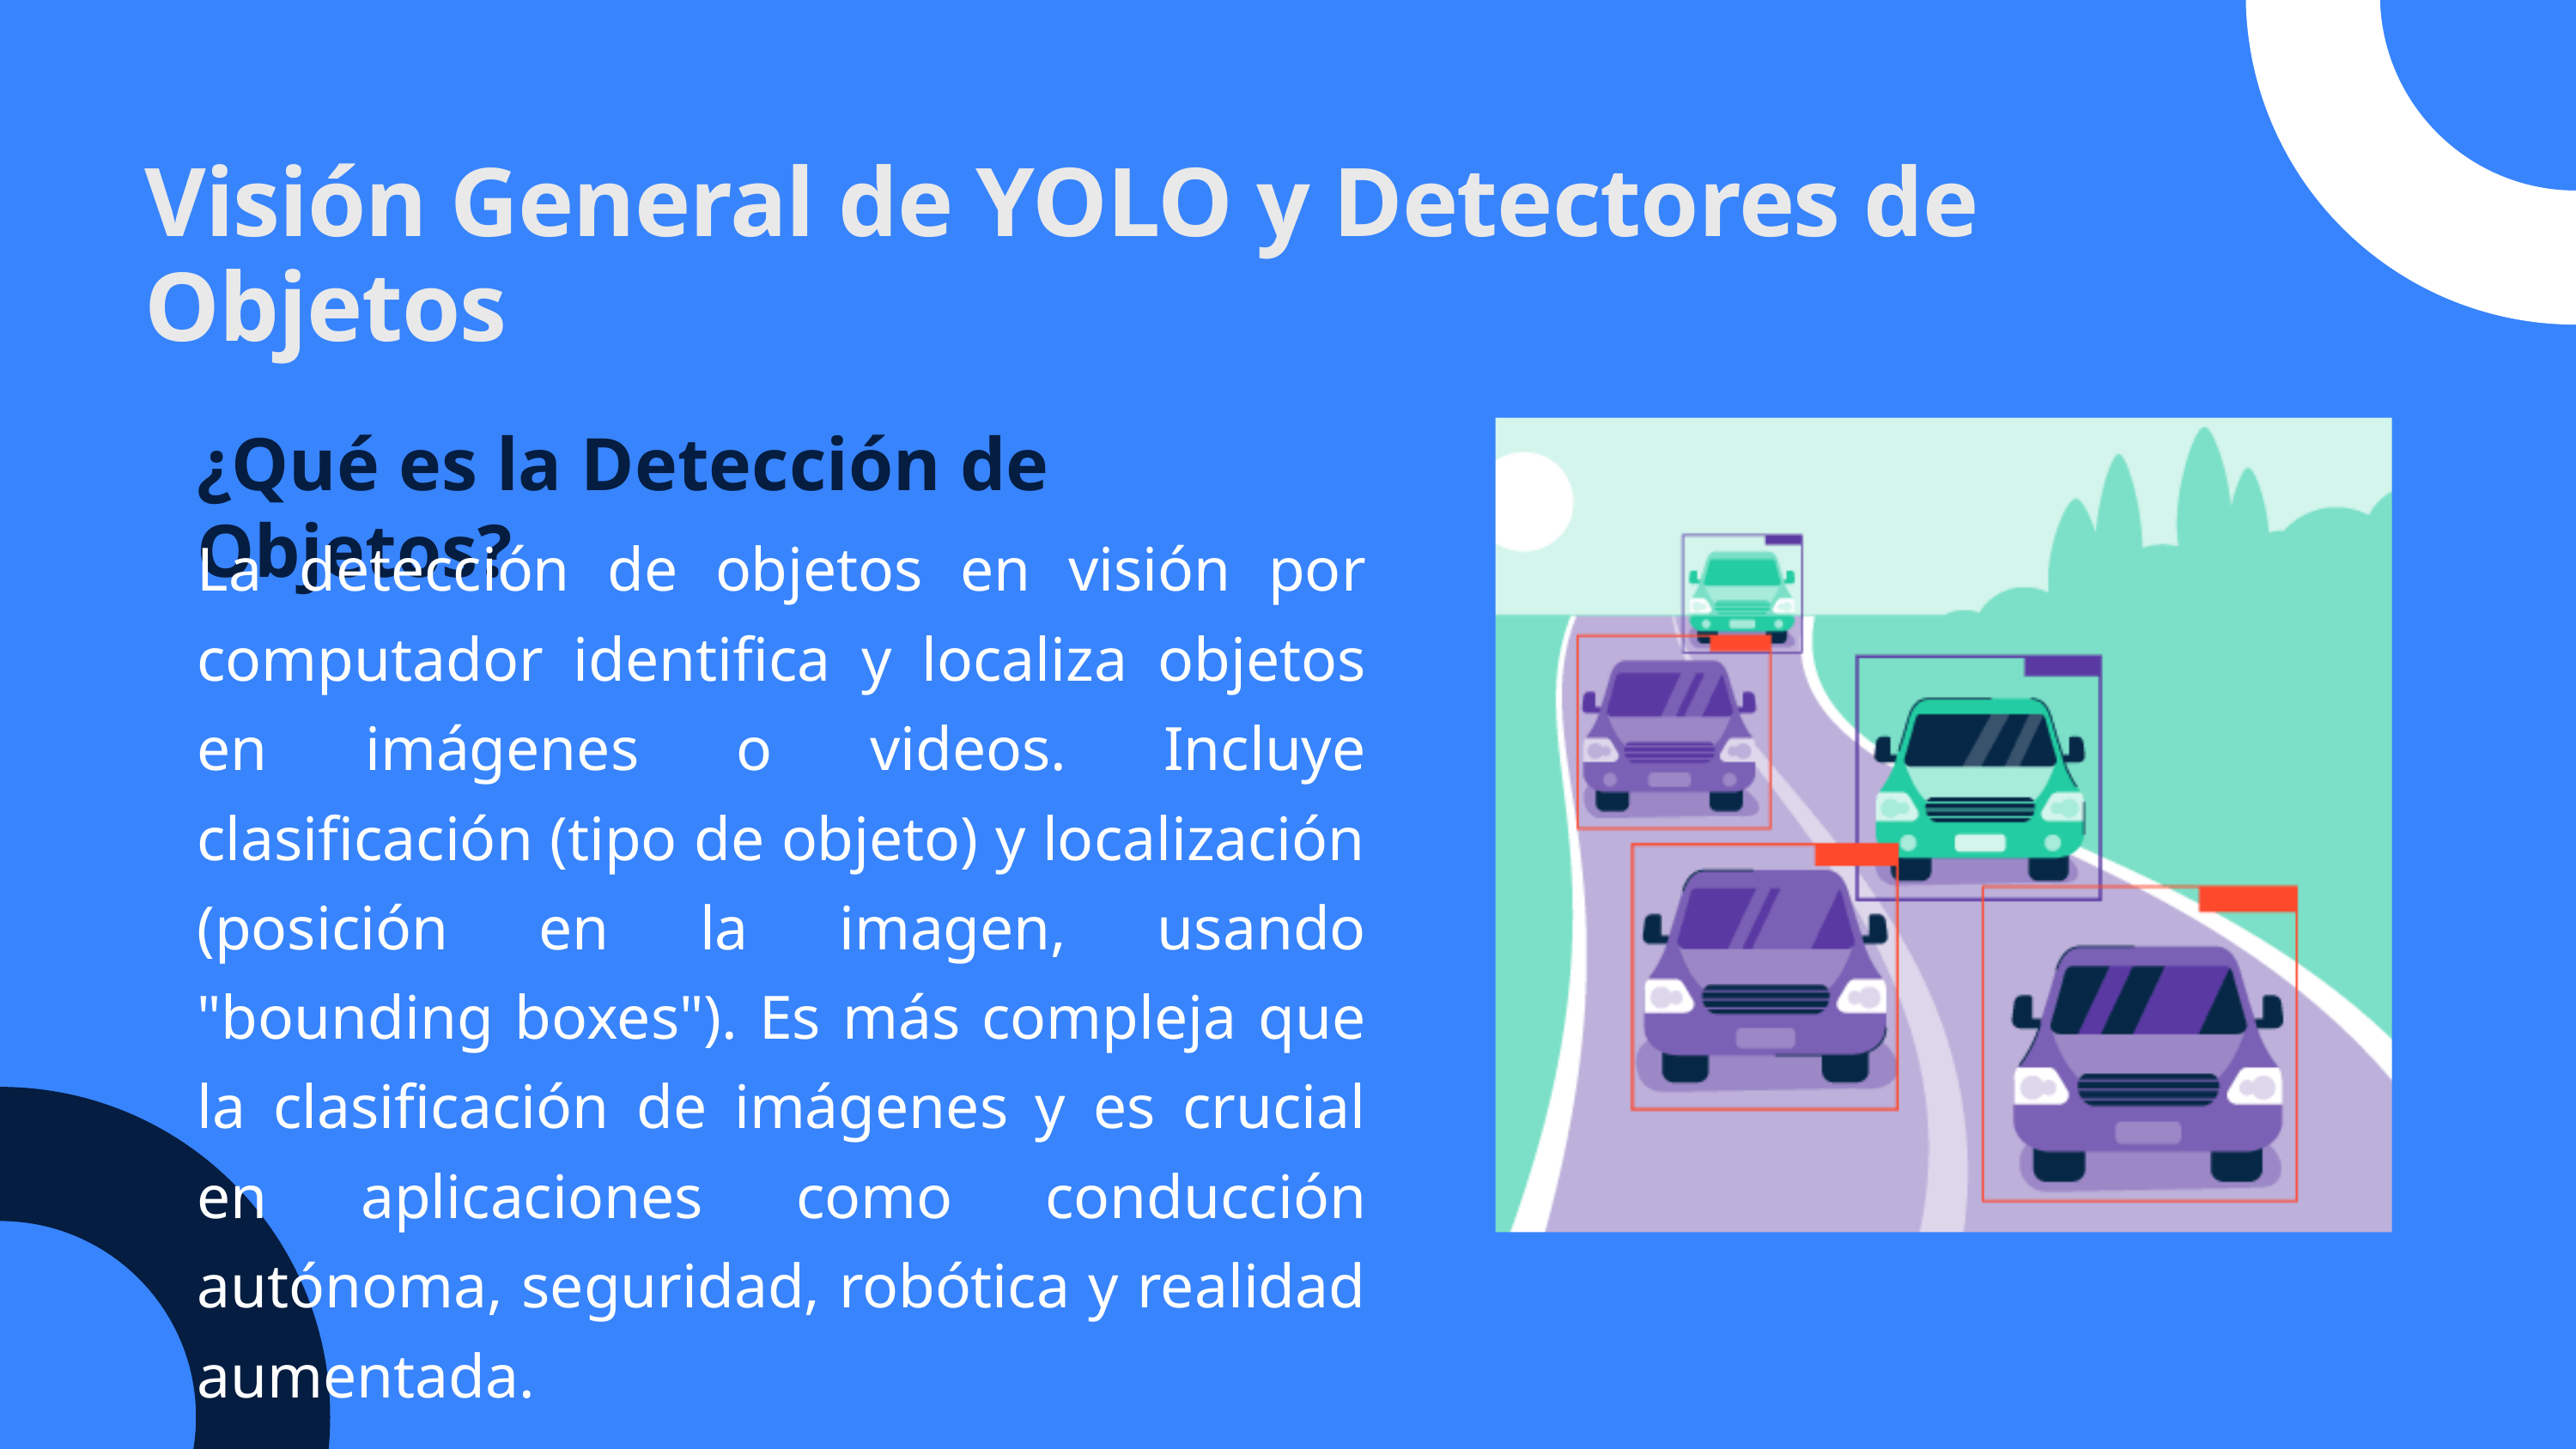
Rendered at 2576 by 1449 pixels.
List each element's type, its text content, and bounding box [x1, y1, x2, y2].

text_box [197, 417, 1367, 1304]
text_box [1495, 417, 2392, 1233]
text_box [0, 1154, 264, 1449]
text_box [2312, 0, 2576, 258]
text_box Visión General de YOLO y Detectores de Objetos [144, 151, 2263, 361]
